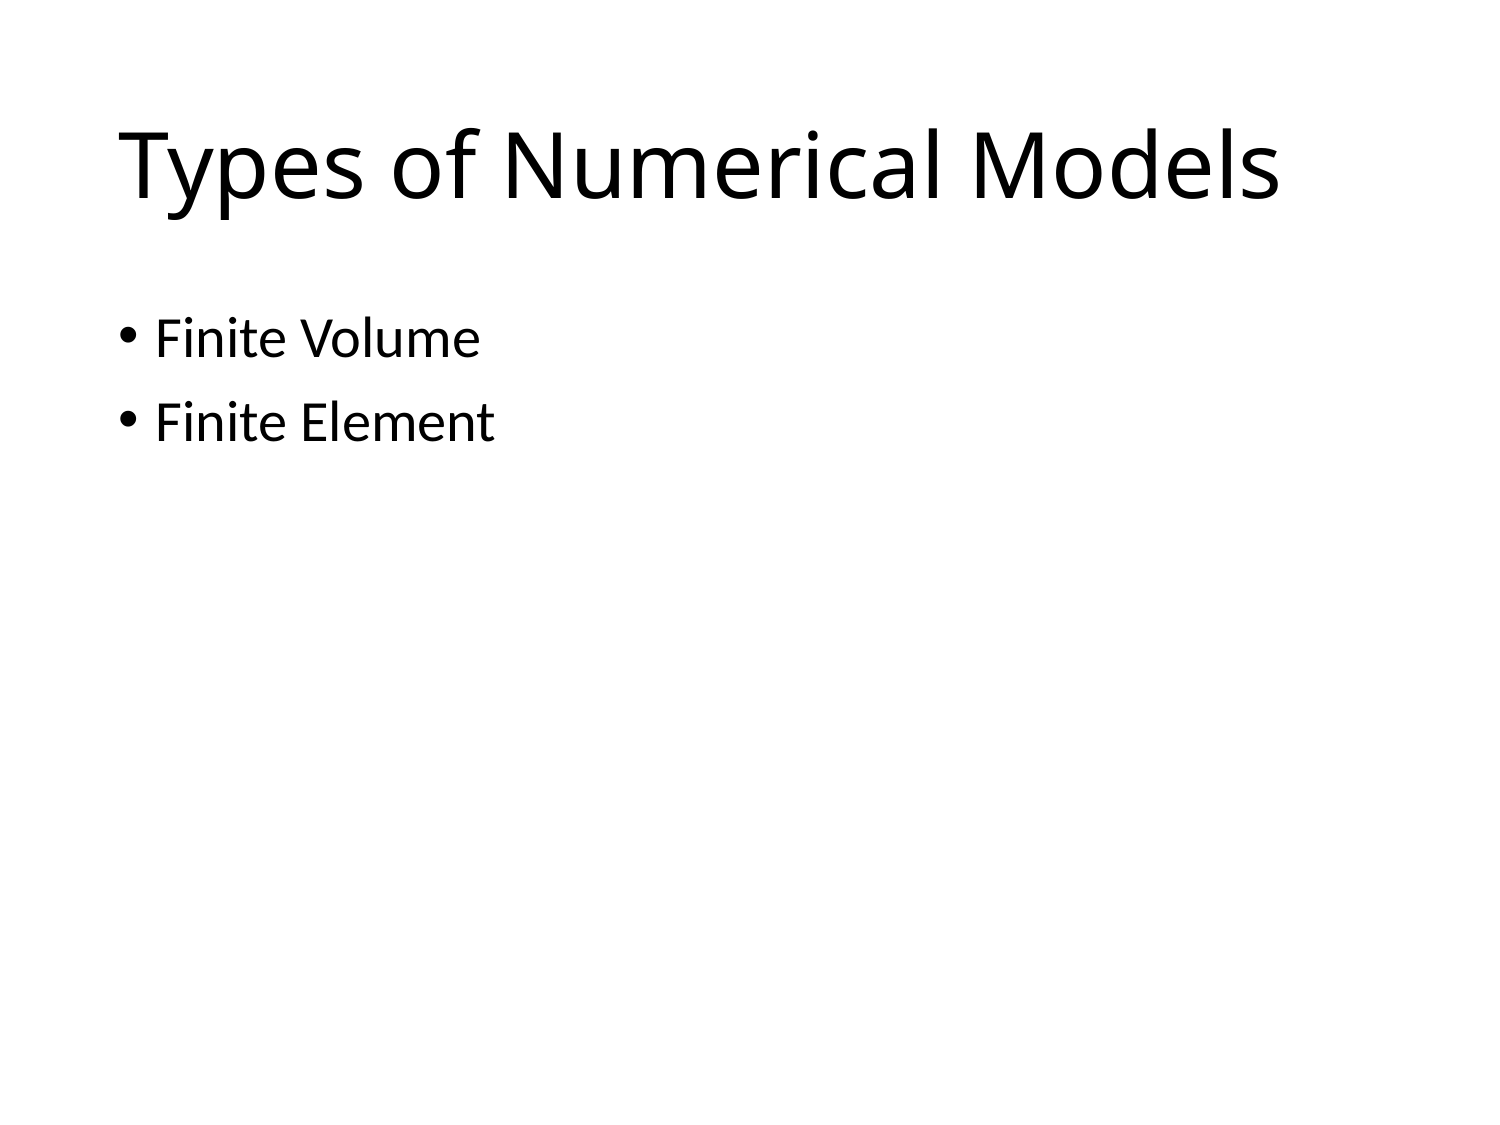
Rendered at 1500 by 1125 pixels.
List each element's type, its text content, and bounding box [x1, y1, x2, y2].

list Finite Volume Finite Element [103, 299, 1397, 1014]
title Types of Numerical Models [103, 59, 1397, 278]
